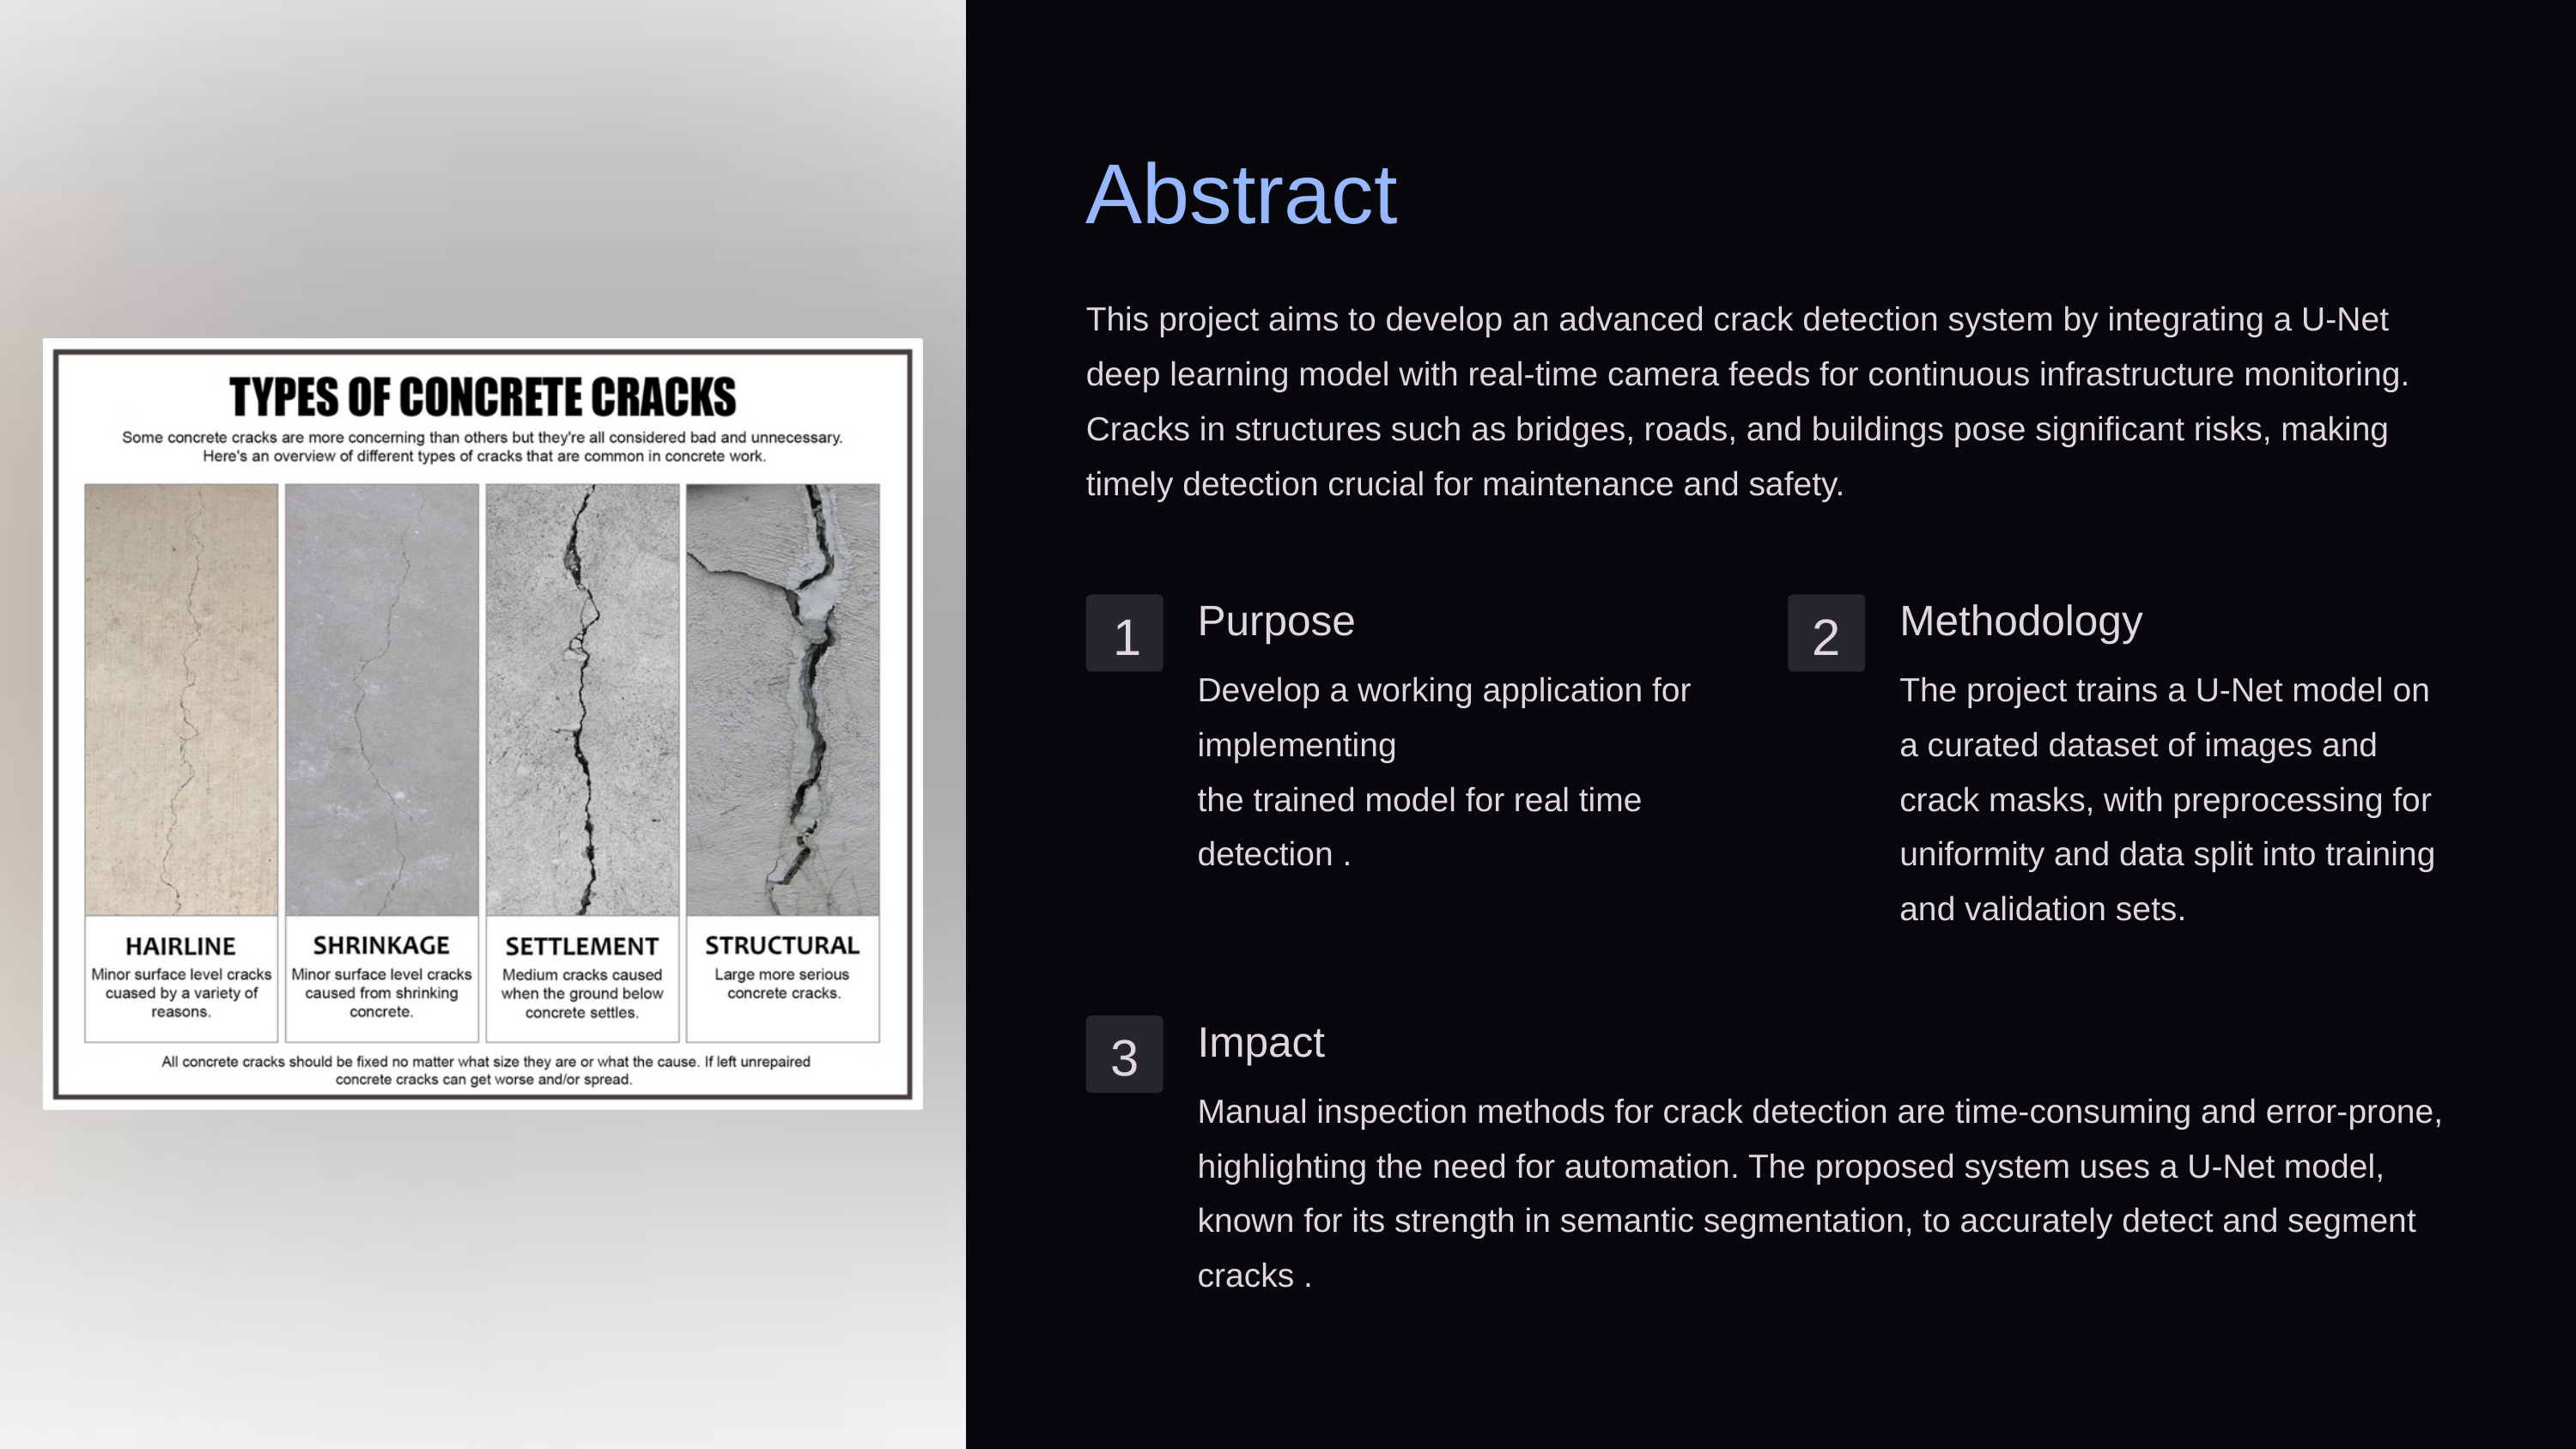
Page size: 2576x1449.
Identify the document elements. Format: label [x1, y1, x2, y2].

text_box [1085, 594, 1163, 672]
text_box [0, 0, 2576, 1449]
text_box [1788, 594, 1866, 672]
text_box [1085, 1015, 1163, 1094]
